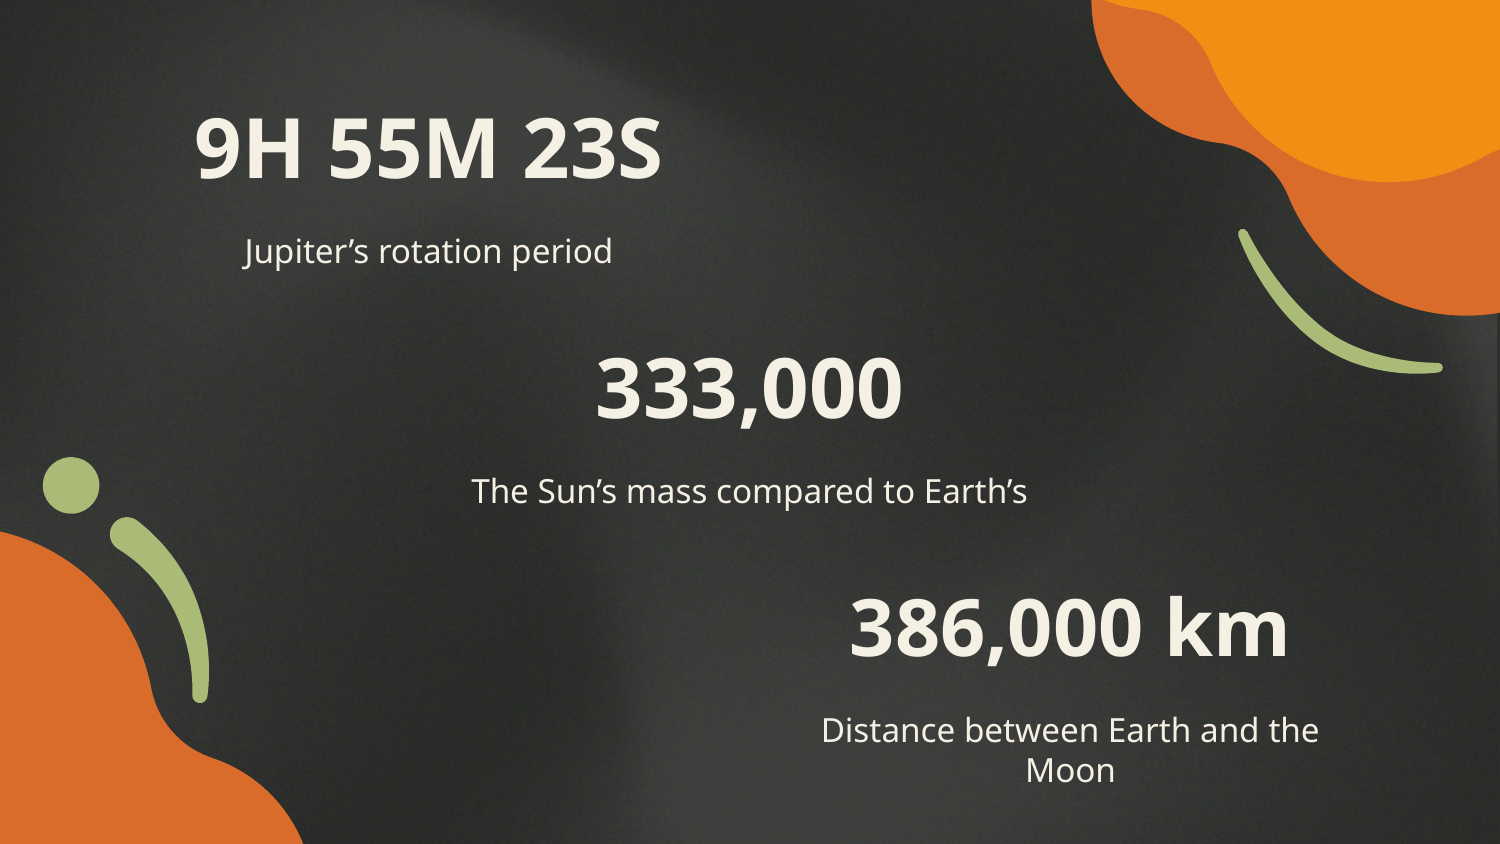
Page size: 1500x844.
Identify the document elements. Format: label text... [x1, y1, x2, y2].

subtitle Jupiter’s rotation period [116, 214, 742, 277]
subtitle The Sun’s mass compared to Earth’s [437, 454, 1063, 517]
title 9H 55M 23S [116, 88, 742, 203]
subtitle Distance between Earth and the Moon [758, 694, 1383, 756]
picture [0, 0, 1500, 844]
title 333,000 [437, 328, 1063, 443]
title 386,000 km [758, 568, 1383, 683]
